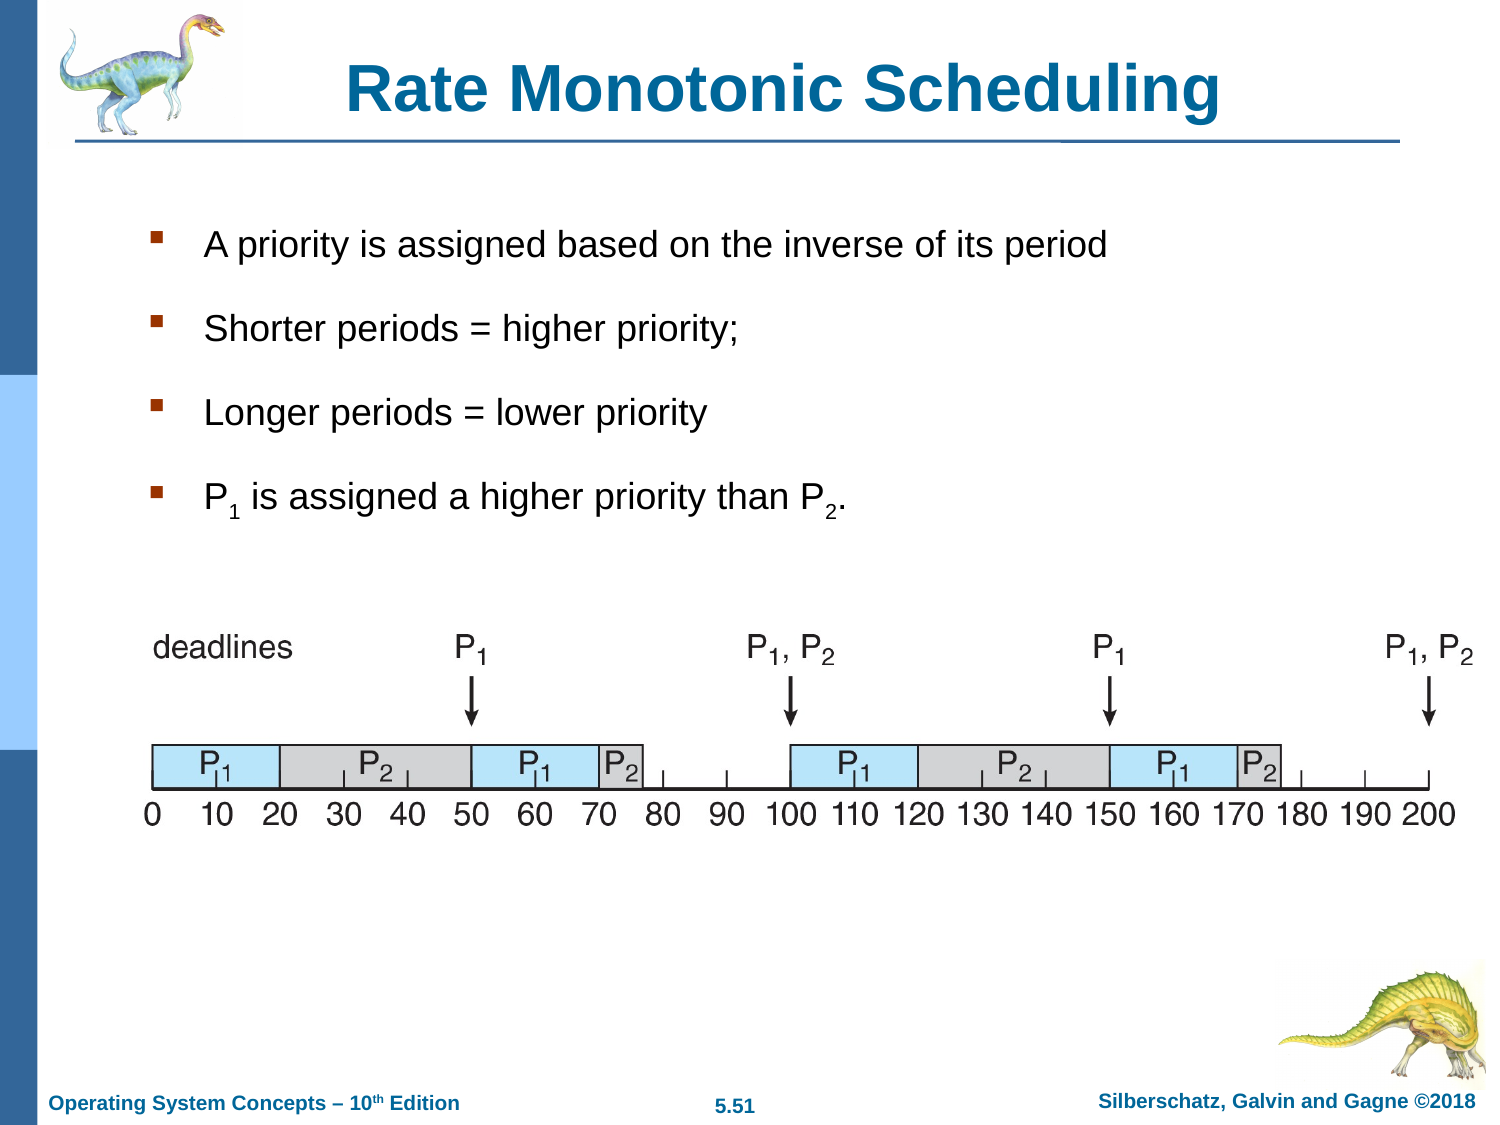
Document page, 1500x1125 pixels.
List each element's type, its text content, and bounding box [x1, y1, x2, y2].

picture [46, 0, 243, 149]
title Rate Monotonic Scheduling [143, 37, 1425, 133]
list A priority is assigned based on the inverse of its period Shorter periods = higher priority; Longer periods = lower priority P1 is assigned a higher priority than P2. [132, 213, 1339, 949]
picture [143, 630, 1473, 832]
picture [1275, 959, 1486, 1090]
